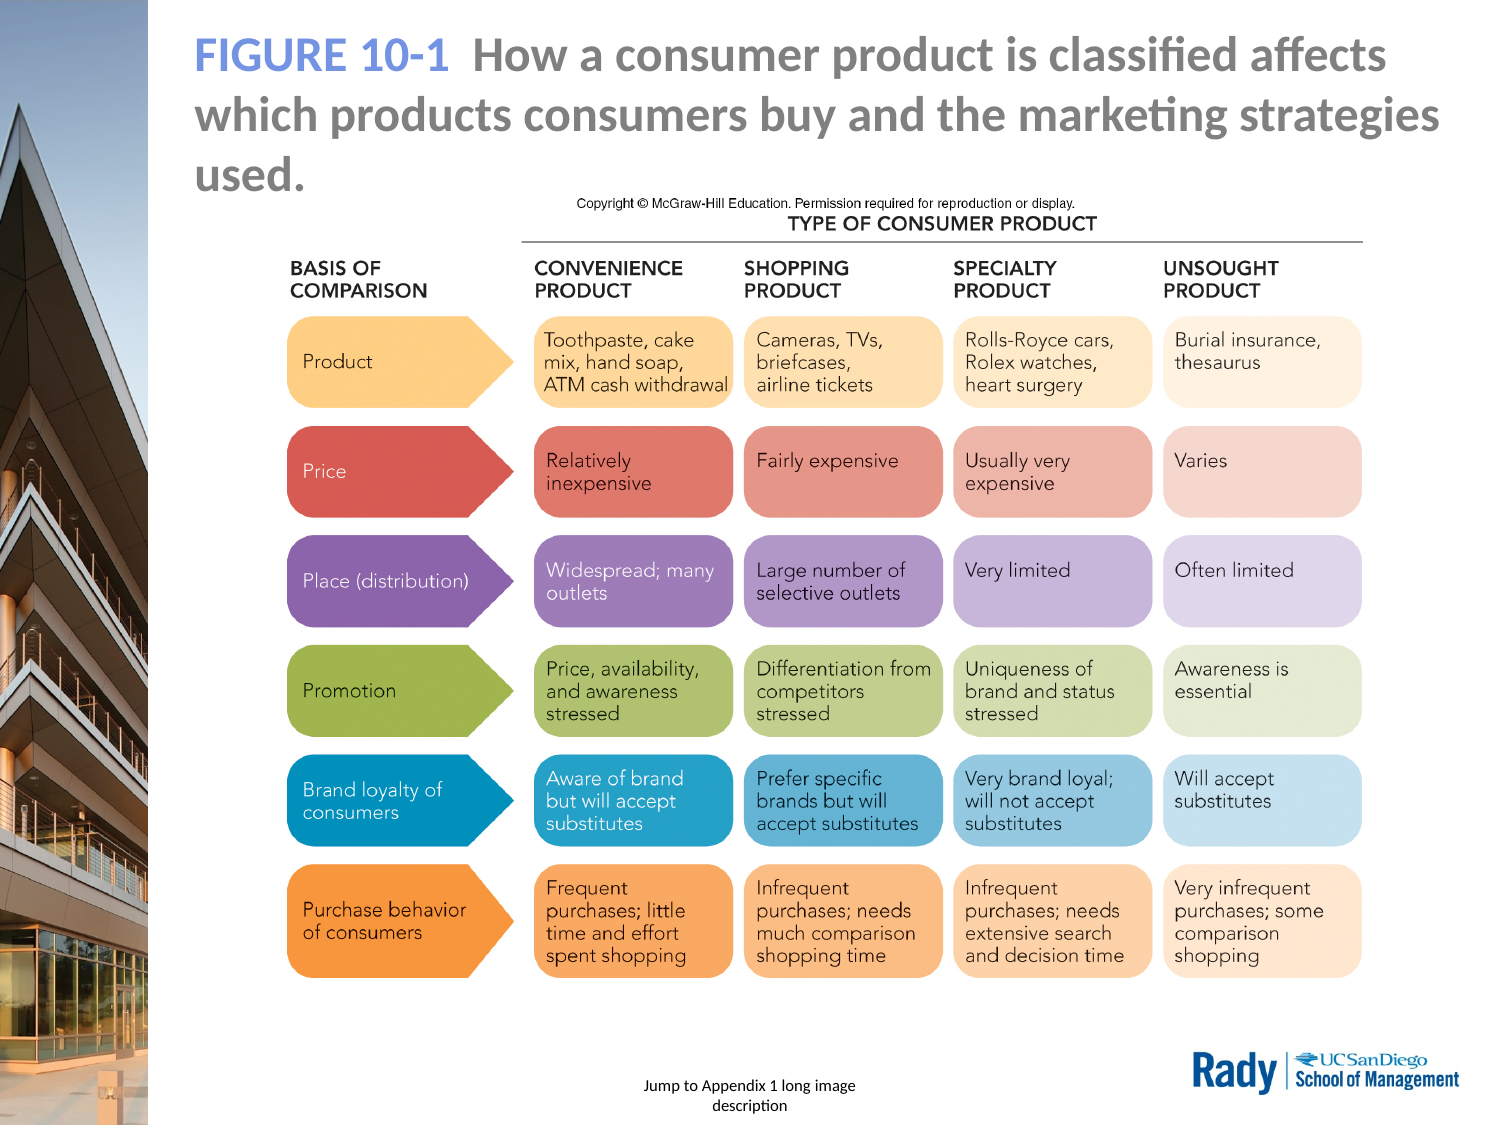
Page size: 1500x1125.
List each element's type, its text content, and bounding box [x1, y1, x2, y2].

list Jump to Appendix 1 long image description [637, 1074, 863, 1092]
picture [1187, 1044, 1463, 1101]
picture [0, 0, 148, 1125]
title FIGURE 10-1 How a consumer product is classified affects which products consumers buy and the marketing strategies used. [179, 61, 1500, 162]
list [287, 198, 1363, 978]
